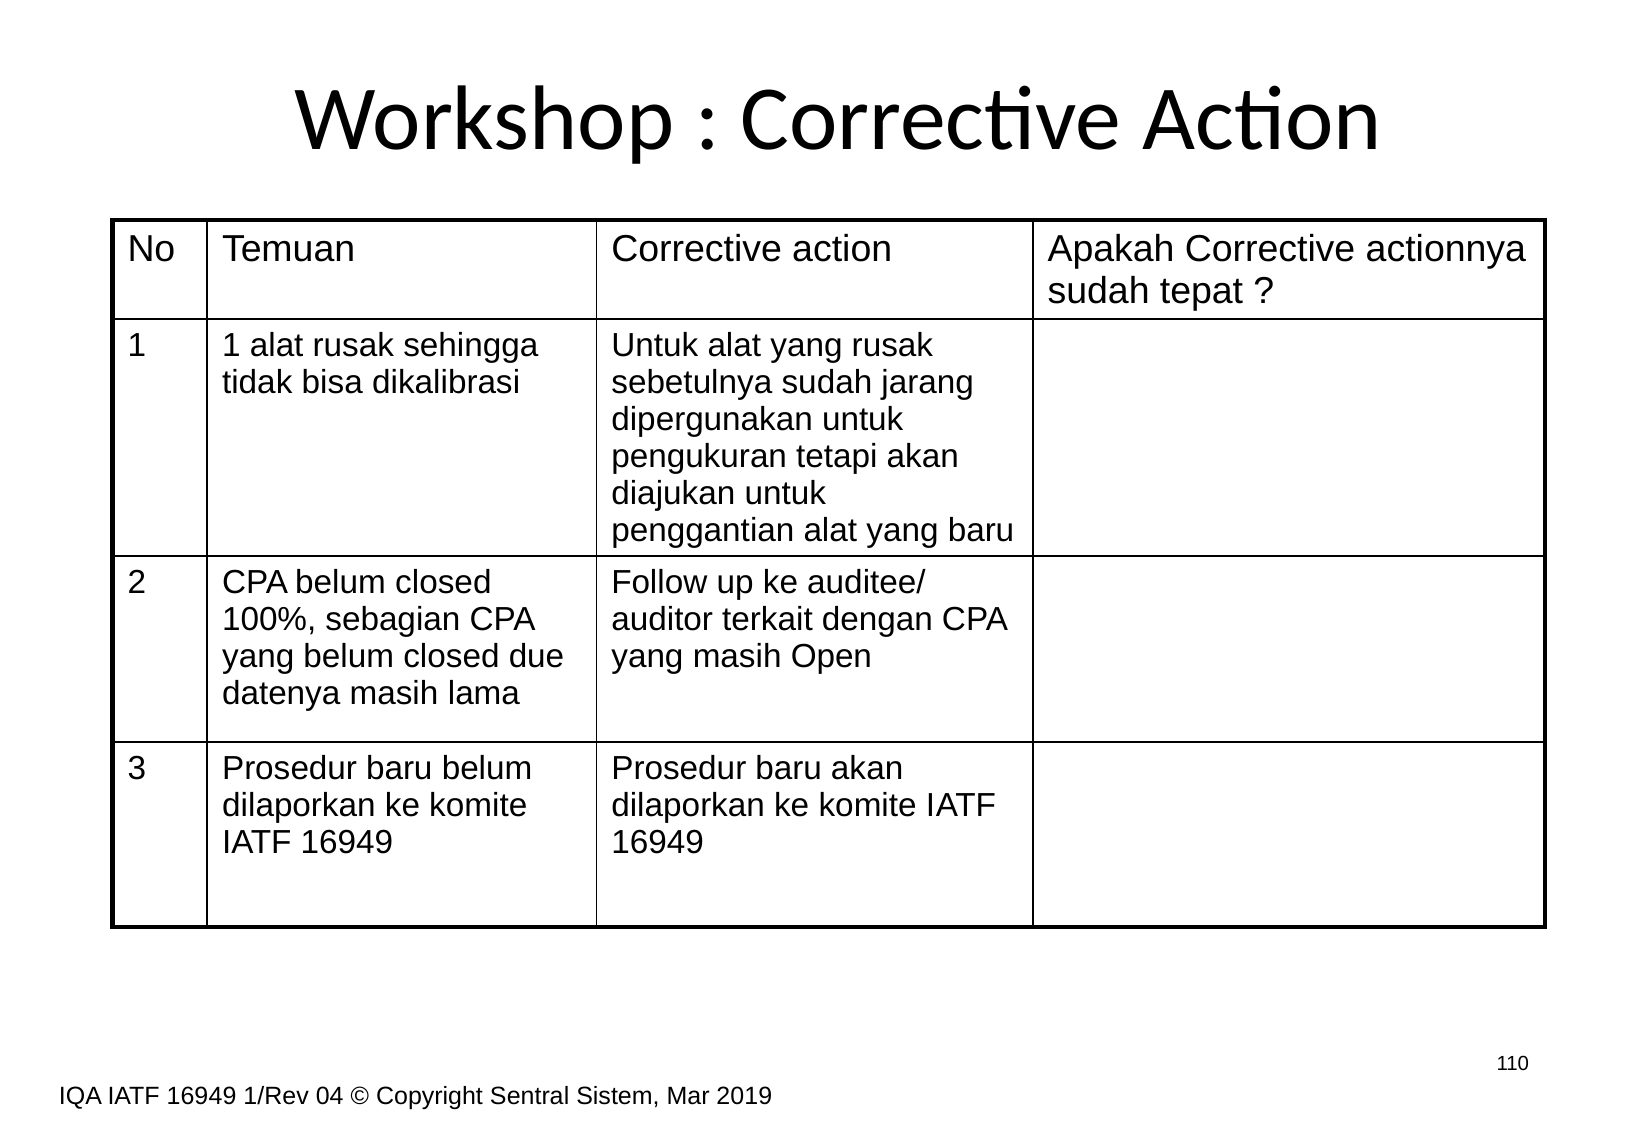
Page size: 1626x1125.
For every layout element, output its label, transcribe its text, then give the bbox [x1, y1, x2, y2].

table_cell 3 [115, 743, 206, 925]
table_cell Follow up ke auditee/ auditor terkait dengan CPA yang masih Open [597, 557, 1032, 741]
table_cell 1 [115, 320, 206, 555]
table_cell [1034, 743, 1543, 925]
table_header Apakah Corrective actionnya sudah tepat ? [1034, 222, 1543, 318]
table_cell CPA belum closed 100%, sebagian CPA yang belum closed due datenya masih lama [208, 557, 596, 741]
table_cell Prosedur baru akan dilaporkan ke komite IATF 16949 [597, 743, 1032, 925]
table_cell Untuk alat yang rusak sebetulnya sudah jarang dipergunakan untuk pengukuran tetapi akan diajukan untuk penggantian alat yang baru [597, 320, 1032, 555]
table_header Temuan [208, 222, 596, 318]
table_cell 1 alat rusak sehingga tidak bisa dikalibrasi [208, 320, 596, 555]
table_cell 2 [115, 557, 206, 741]
table_cell [1034, 320, 1543, 555]
title Workshop : Corrective Action [117, 18, 1581, 207]
slide_number 110 [1164, 1042, 1544, 1103]
table_cell Prosedur baru belum dilaporkan ke komite IATF 16949 [208, 743, 596, 925]
table_header No [115, 222, 206, 318]
table_cell [1034, 557, 1543, 741]
table_header Corrective action [597, 222, 1032, 318]
